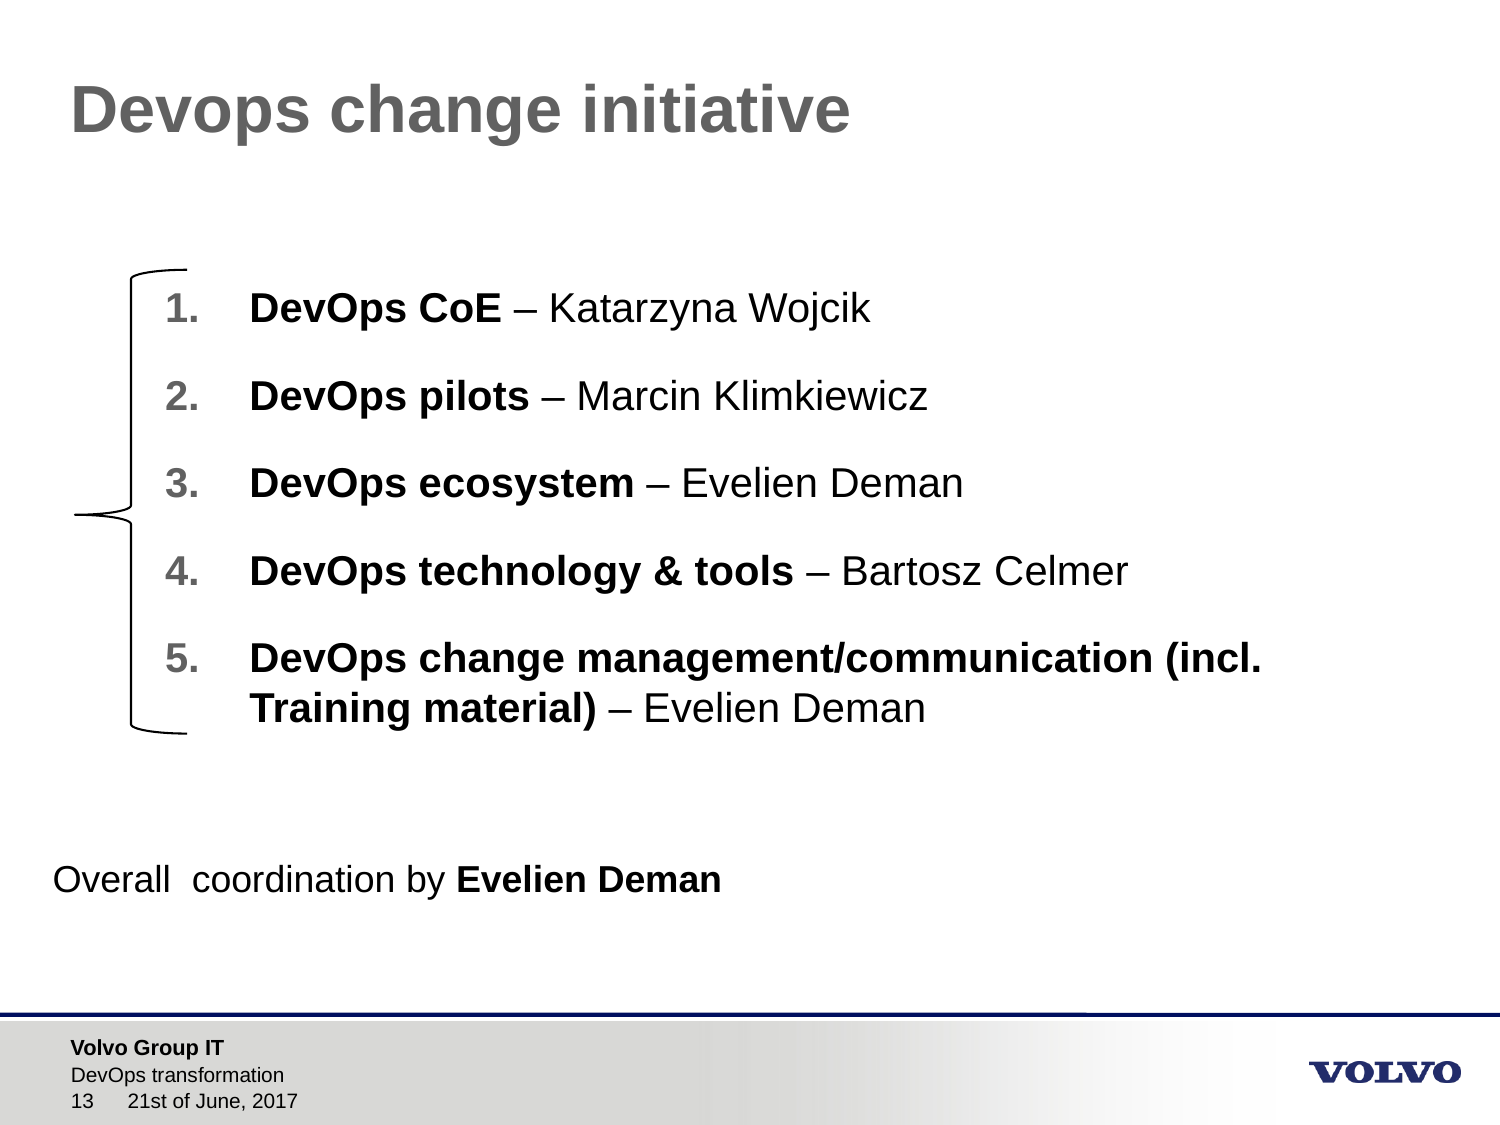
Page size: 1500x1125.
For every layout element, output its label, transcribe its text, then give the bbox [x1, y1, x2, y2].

text_box Overall coordination by Evelien Deman [37, 847, 748, 908]
list DevOps CoE – Katarzyna Wojcik DevOps pilots – Marcin Klimkiewicz DevOps ecosystem – Evelien Deman DevOps technology & tools – Bartosz Celmer DevOps change management/communication (incl. Training material) – Evelien Deman [150, 273, 1446, 952]
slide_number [112, 1085, 508, 1120]
picture [0, 1021, 1308, 1125]
text_box [74, 268, 188, 735]
title Devops change initiative [55, 58, 1406, 176]
picture [1309, 1061, 1461, 1083]
slide_number 13 [55, 1085, 139, 1121]
footer DevOps transformation [55, 1054, 1184, 1090]
